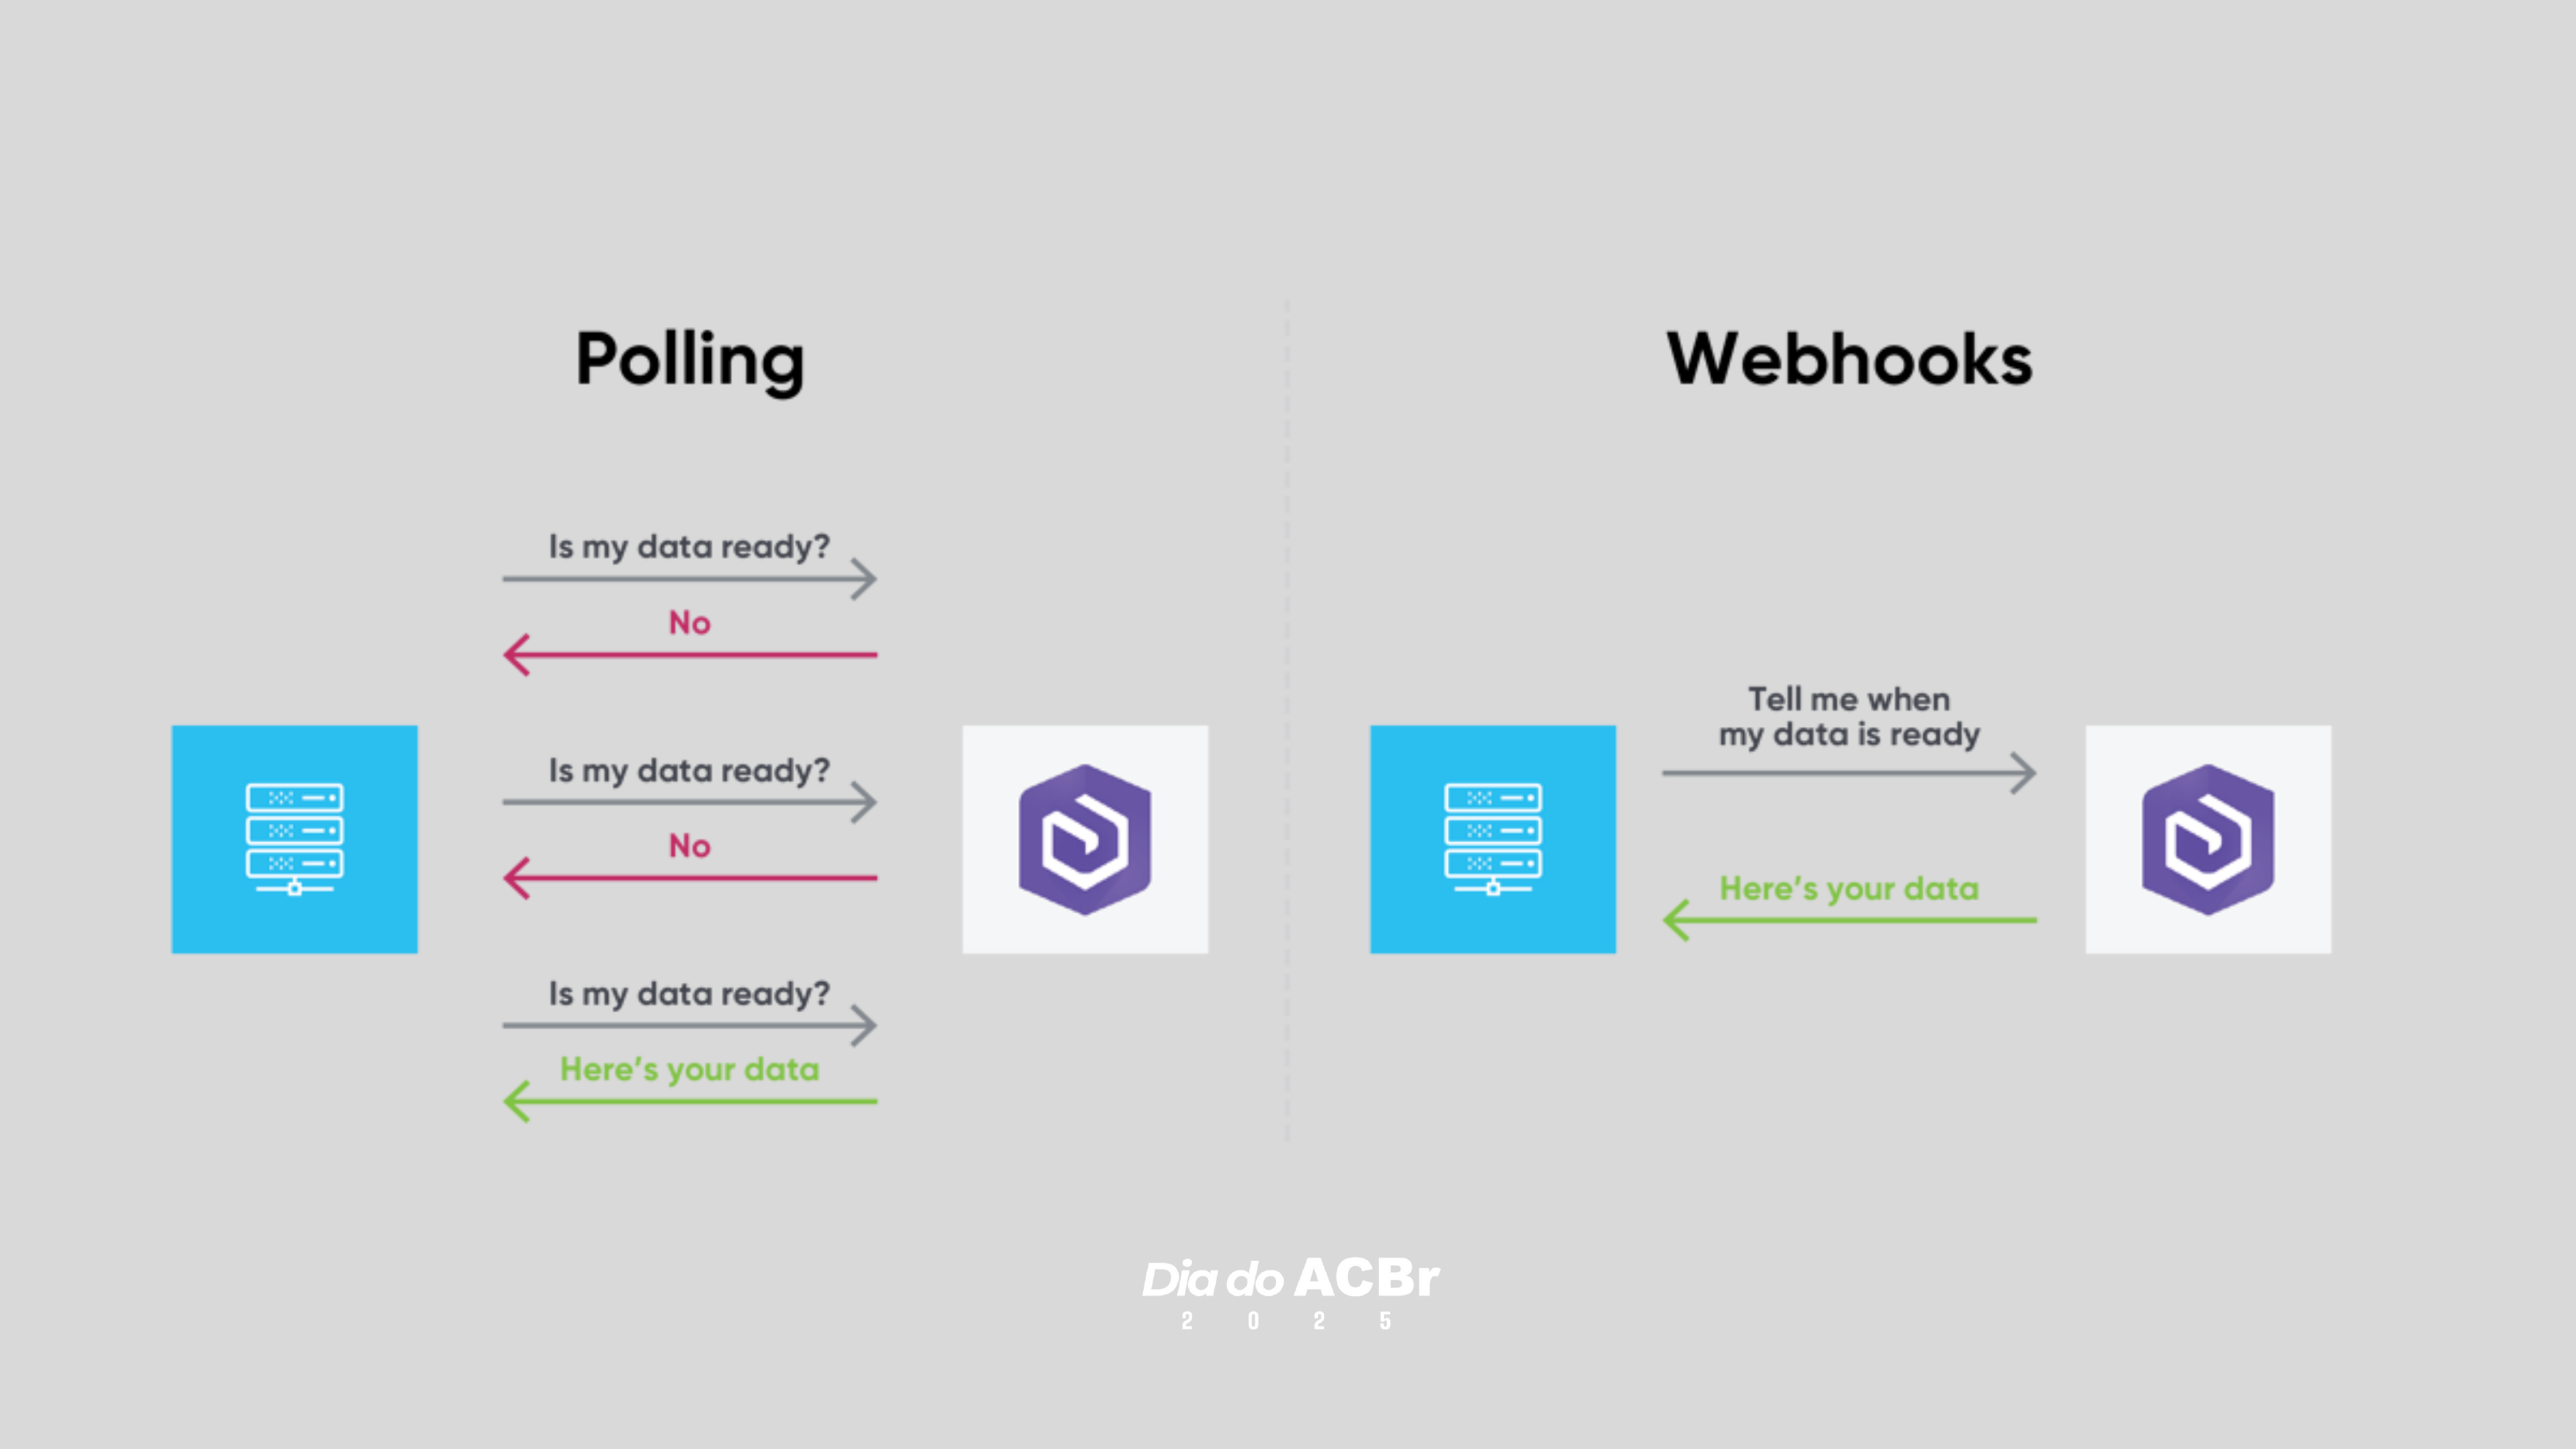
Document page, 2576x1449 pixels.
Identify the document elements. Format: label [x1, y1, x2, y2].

picture [27, 210, 2549, 1239]
text_box [1136, 1252, 1446, 1334]
